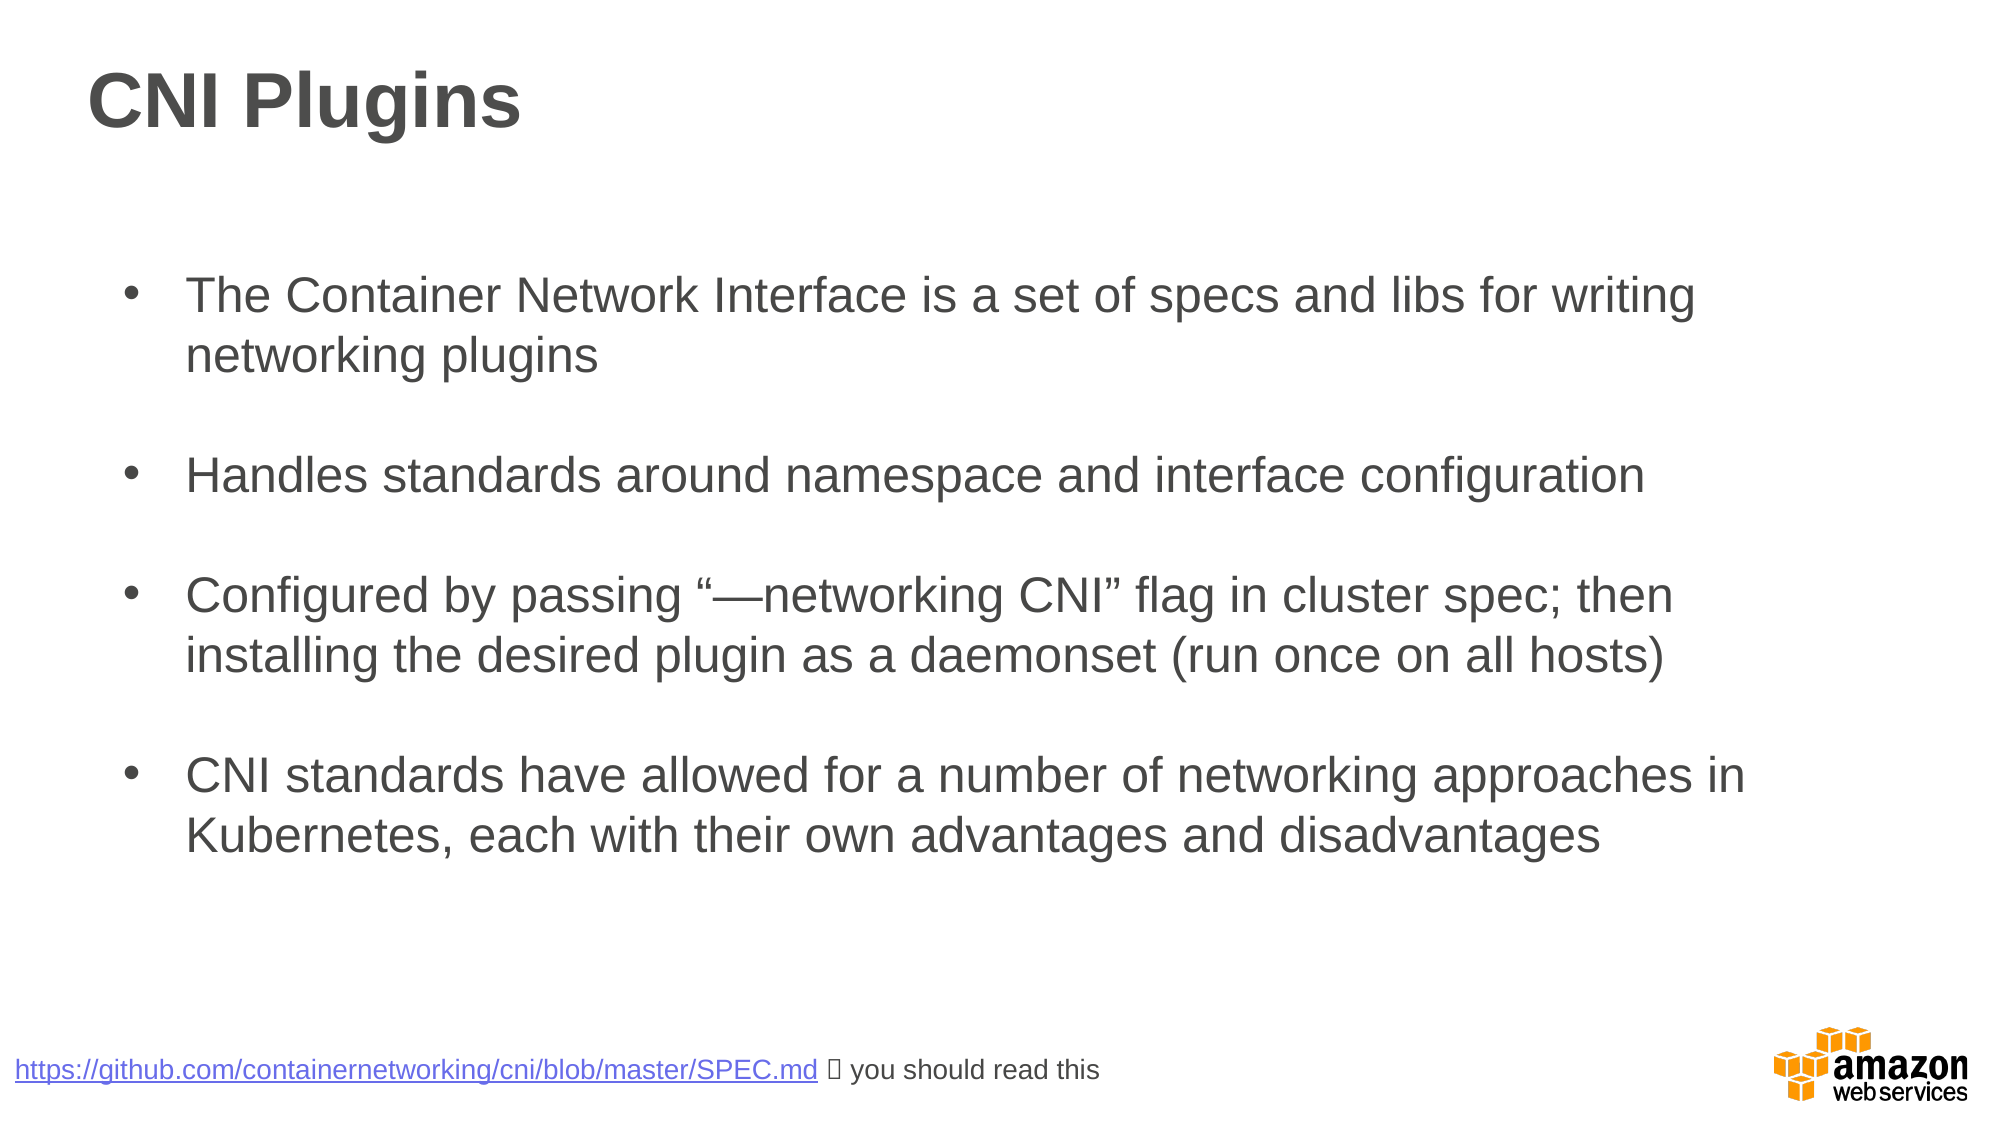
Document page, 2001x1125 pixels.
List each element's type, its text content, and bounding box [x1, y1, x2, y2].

title CNI Plugins [72, 42, 1867, 162]
text_box https://github.com/containernetworking/cni/blob/master/SPEC.md  you should read this [0, 1044, 1223, 1093]
text_box The Container Network Interface is a set of specs and libs for writing networking plugins Handles standards around namespace and interface configuration Configured by passing “—networking CNI” flag in cluster spec; then installing the desired plugin as a daemonset (run once on all hosts) CNI standards have allowed for a number of networking approaches in Kubernetes, each with their own advantages and disadvantages [108, 255, 1817, 871]
